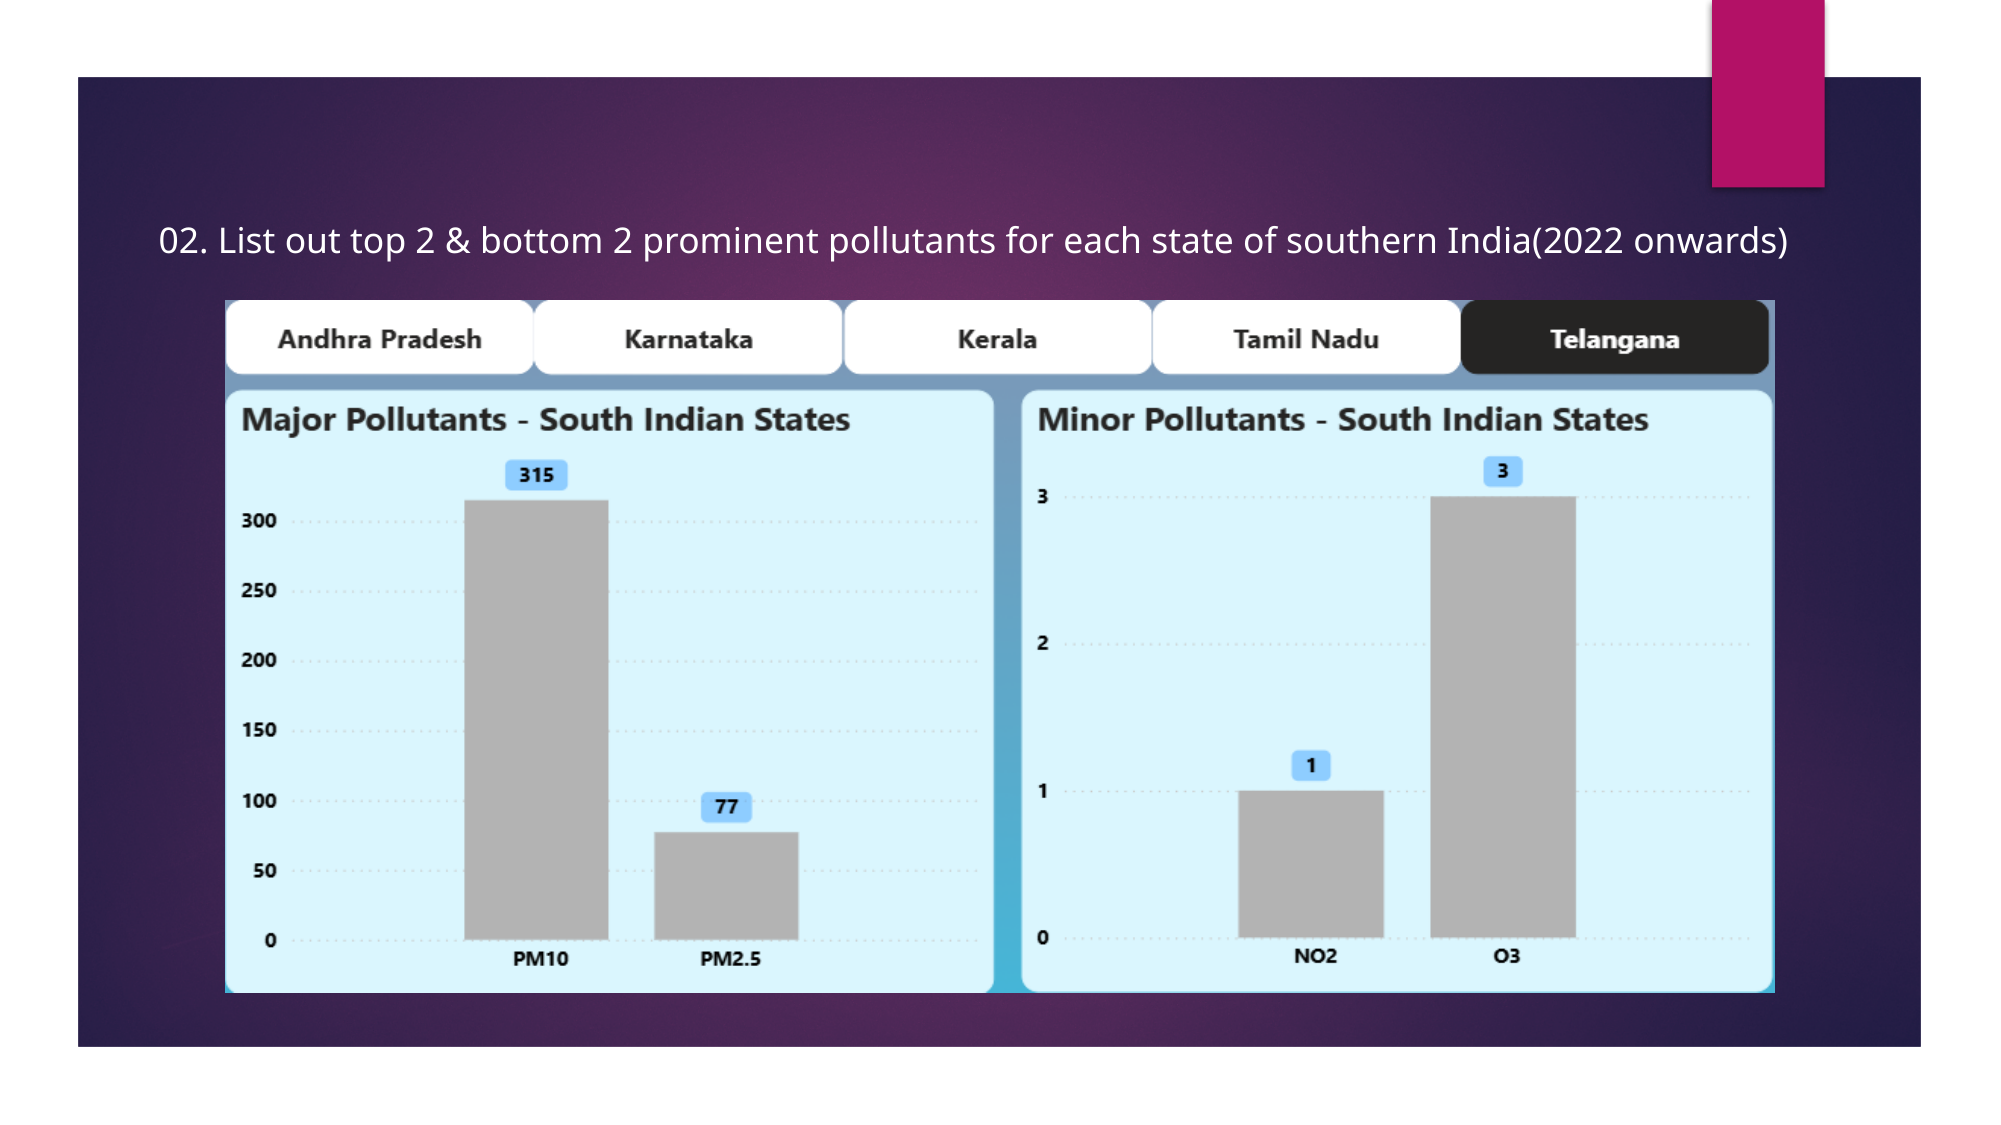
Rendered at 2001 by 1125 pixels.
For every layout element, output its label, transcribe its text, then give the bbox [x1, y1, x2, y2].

text_box 02. List out top 2 & bottom 2 prominent pollutants for each state of southern India(2022 onwards) [92, 211, 1855, 273]
picture [225, 300, 1775, 993]
